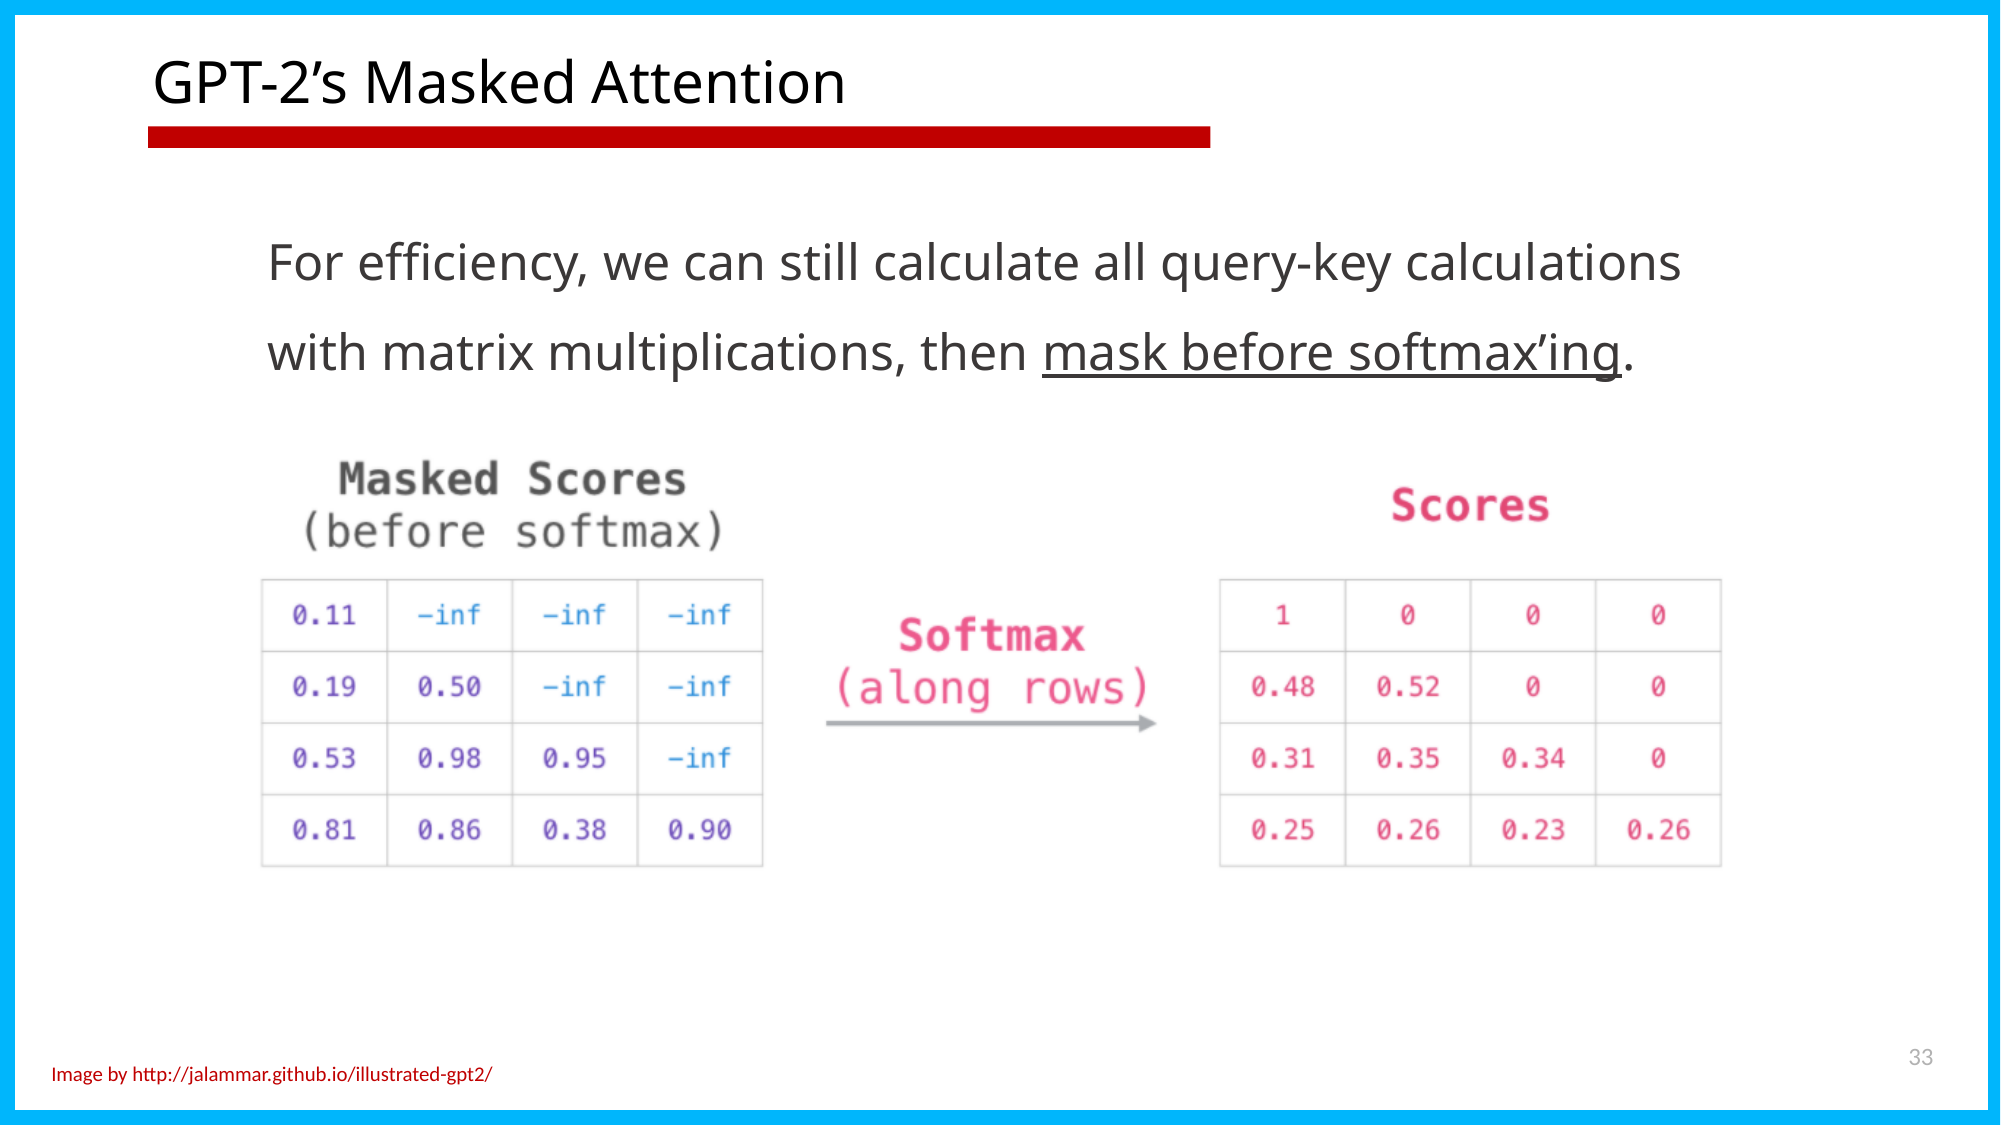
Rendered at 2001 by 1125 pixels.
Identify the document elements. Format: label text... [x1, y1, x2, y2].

slide_number 33 [1498, 1025, 1949, 1086]
picture [252, 452, 1737, 882]
title GPT-2’s Masked Attention [137, 45, 1586, 148]
text_box For efficiency, we can still calculate all query-key calculations with matrix multiplications, then mask before softmax’ing. [252, 192, 1747, 388]
text_box Image by http://jalammar.github.io/illustrated-gpt2/ [36, 1052, 508, 1093]
